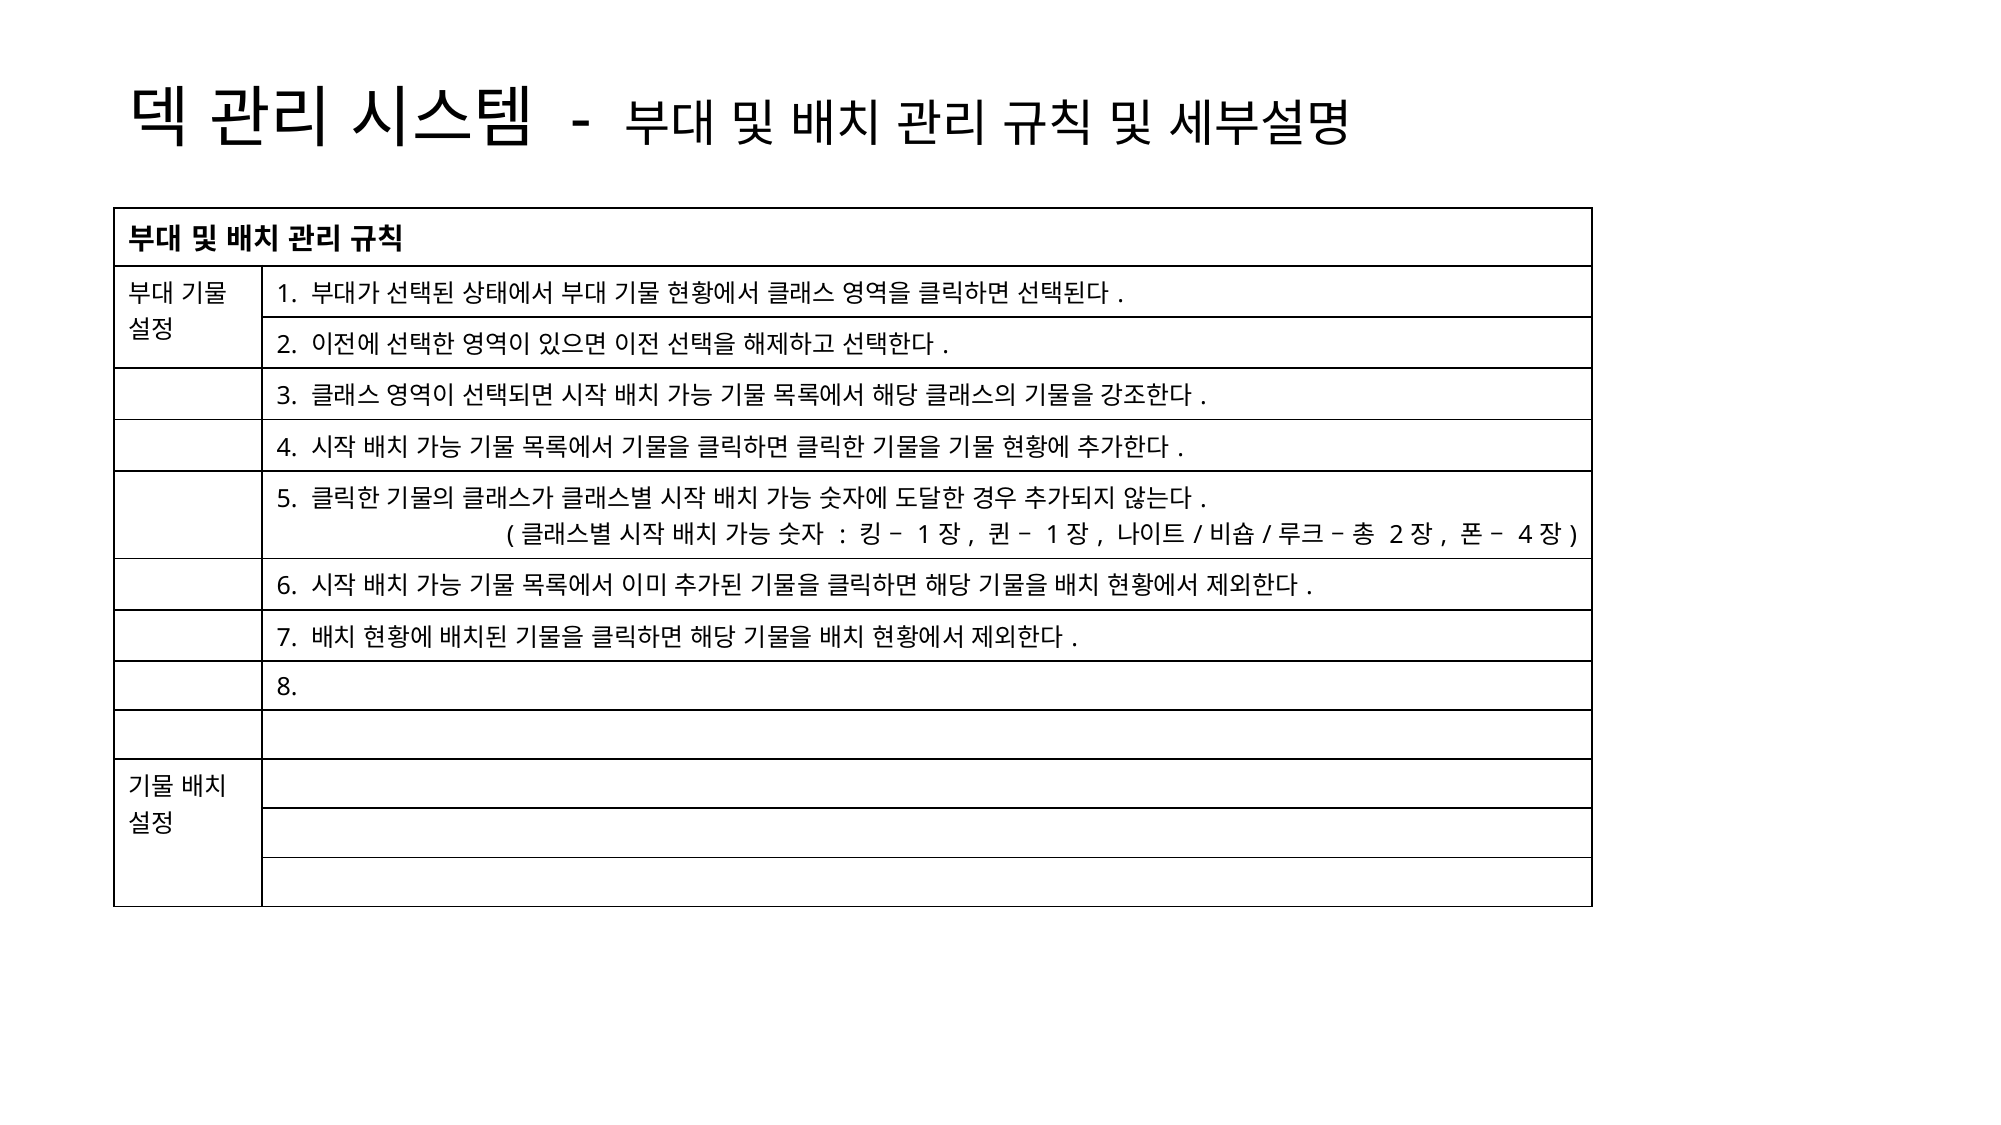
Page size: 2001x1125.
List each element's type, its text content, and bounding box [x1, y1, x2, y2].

table_cell 8. [263, 662, 1591, 709]
table_cell [115, 369, 261, 419]
table_cell 부대 기물 설정 [115, 267, 261, 367]
table_cell 6. 시작 배치 가능 기물 목록에서 이미 추가된 기물을 클릭하면 해당 기물을 배치 현황에서 제외한다. [263, 559, 1591, 609]
text_box 덱 관리 시스템 - 부대 및 배치 관리 규칙 및 세부설명 [113, 63, 1886, 167]
table_cell [115, 711, 261, 758]
table_cell 3. 클래스 영역이 선택되면 시작 배치 가능 기물 목록에서 해당 클래스의 기물을 강조한다. [263, 369, 1591, 419]
table_cell [115, 559, 261, 609]
table_cell 7. 배치 현황에 배치된 기물을 클릭하면 해당 기물을 배치 현황에서 제외한다. [263, 611, 1591, 660]
table_cell [115, 472, 261, 558]
table_header 부대 및 배치 관리 규칙 [115, 209, 1591, 265]
table_cell [115, 420, 261, 470]
table_cell [263, 711, 1591, 758]
table_cell [115, 611, 261, 660]
table_cell [263, 809, 1591, 857]
table_cell 5. 클릭한 기물의 클래스가 클래스별 시작 배치 가능 숫자에 도달한 경우 추가되지 않는다. (클래스별 시작 배치 가능 숫자 : 킹 – 1장, 퀸 – 1장, 나이트/비숍/루크 – 총 2장, 폰 – 4장) [263, 472, 1591, 558]
table_cell [115, 662, 261, 709]
table_cell [263, 858, 1591, 906]
table_cell 4. 시작 배치 가능 기물 목록에서 기물을 클릭하면 클릭한 기물을 기물 현황에 추가한다. [263, 420, 1591, 470]
table_cell 1. 부대가 선택된 상태에서 부대 기물 현황에서 클래스 영역을 클릭하면 선택된다. [263, 267, 1591, 316]
table_cell 기물 배치 설정 [115, 760, 261, 906]
table_cell [263, 760, 1591, 807]
table_cell 2. 이전에 선택한 영역이 있으면 이전 선택을 해제하고 선택한다. [263, 318, 1591, 367]
